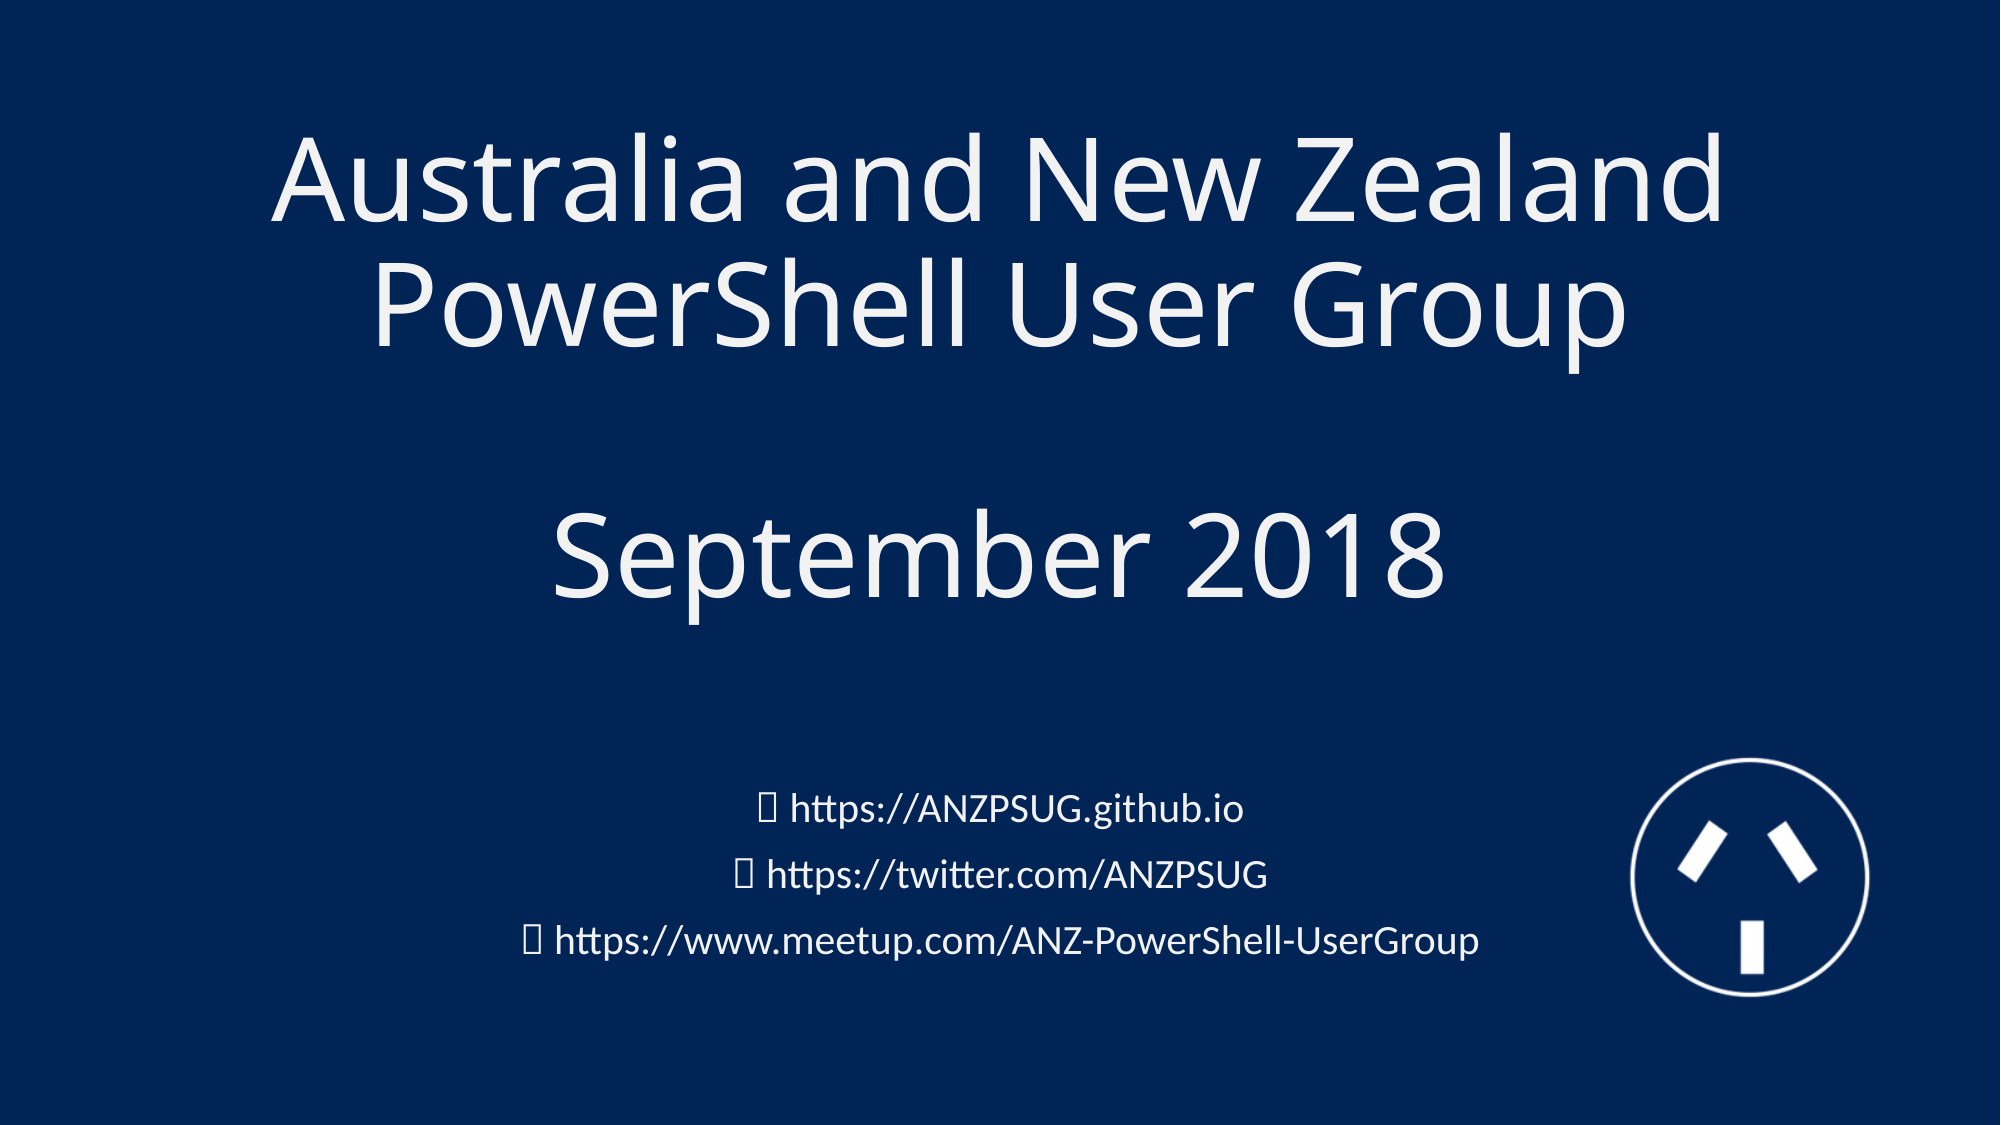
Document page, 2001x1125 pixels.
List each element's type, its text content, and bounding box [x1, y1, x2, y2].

title Australia and New Zealand PowerShell User Group September 2018 [249, 29, 1750, 631]
picture [1622, 752, 1878, 1003]
subtitle  https://ANZPSUG.github.io  https://twitter.com/ANZPSUG  https://www.meetup.com/ANZ-PowerShell-UserGroup [249, 779, 1750, 1125]
